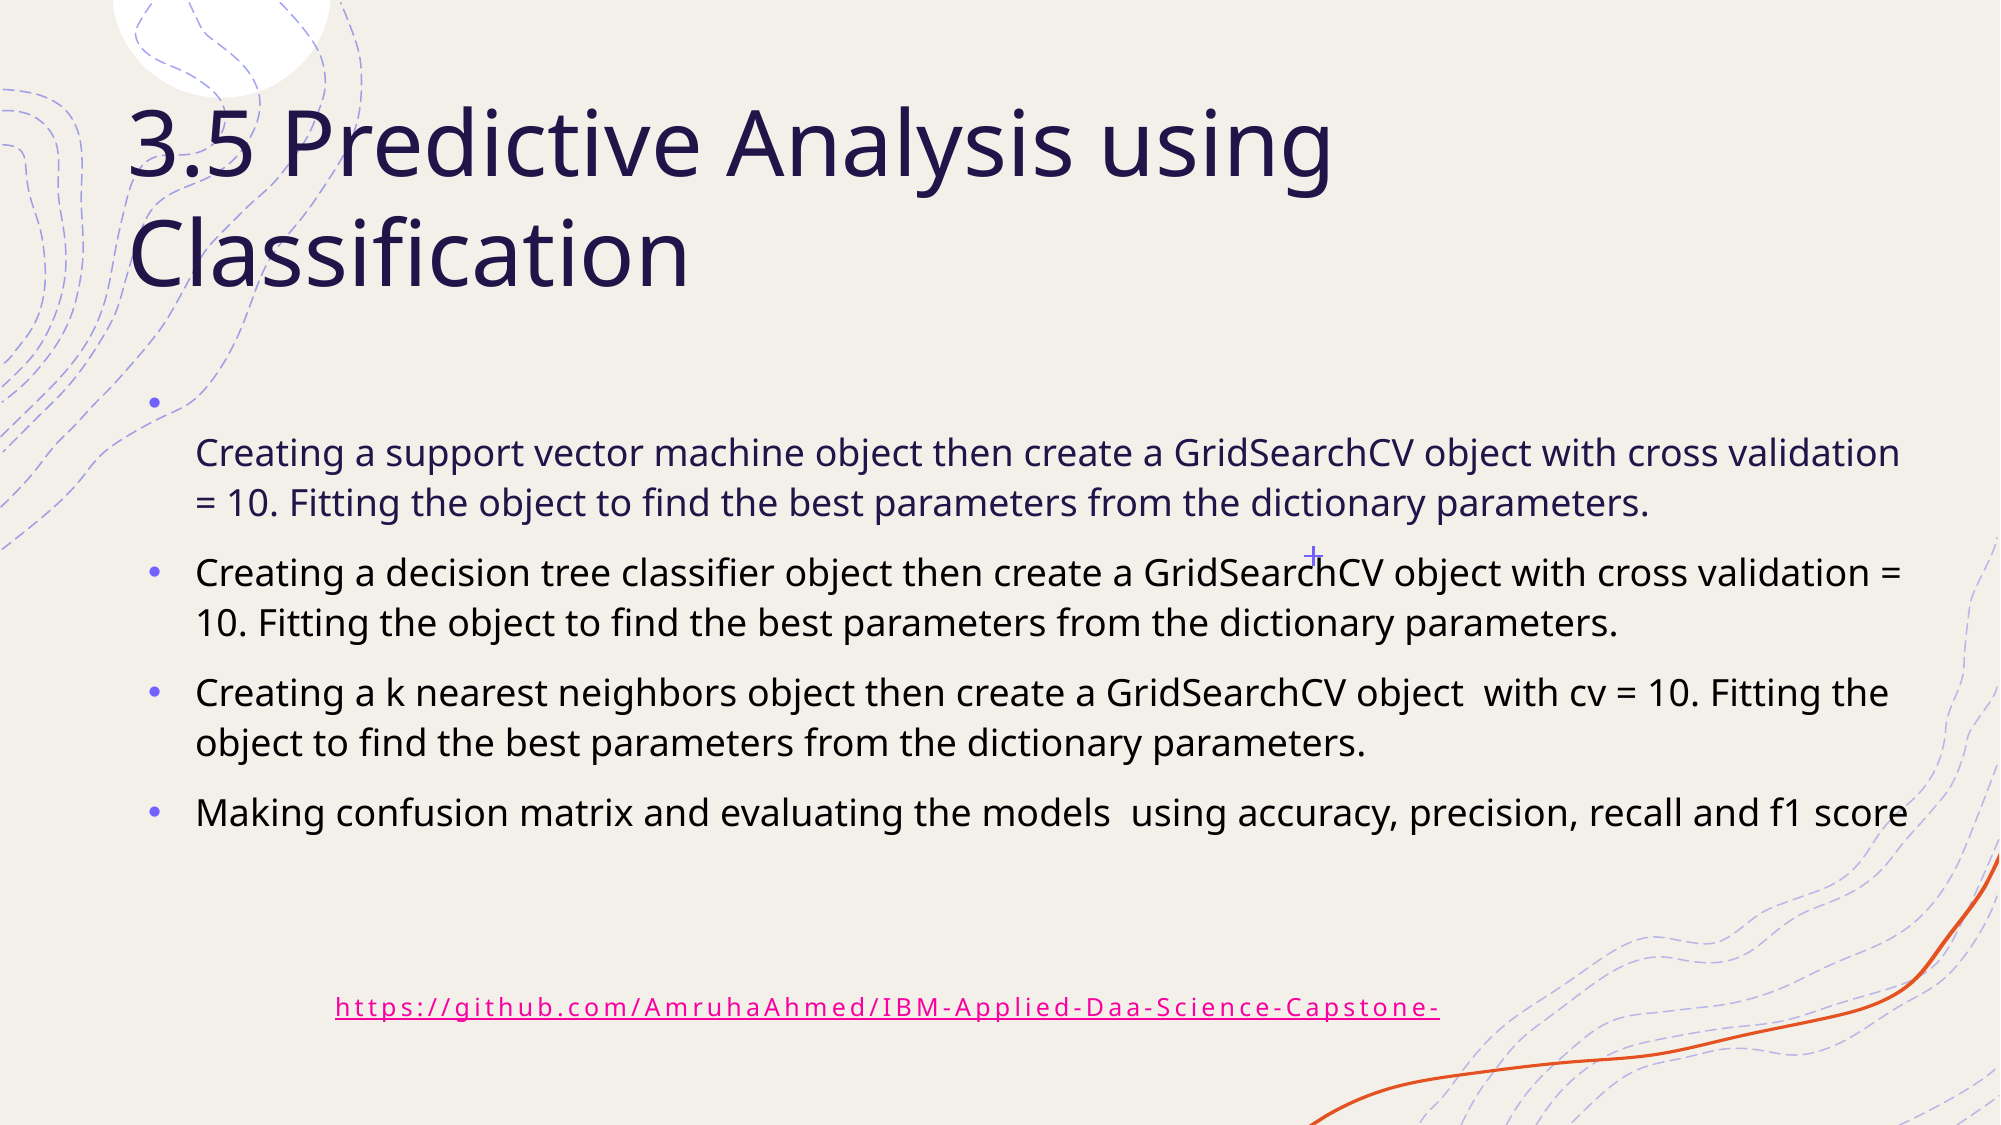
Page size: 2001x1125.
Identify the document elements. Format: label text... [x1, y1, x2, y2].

title 3.5 Predictive Analysis using Classification [112, 50, 1888, 313]
list Creating a support vector machine object then create a GridSearchCV object with cross validation = 10. Fitting the object to find the best parameters from the dictionary parameters. Creating a decision tree classifier object then create a GridSearchCV object with cross validation = 10. Fitting the object to find the best parameters from the dictionary parameters. Creating a k nearest neighbors object then create a GridSearchCV object with cv = 10. Fitting the object to find the best parameters from the dictionary parameters. Making confusion matrix and evaluating the models using accuracy, precision, recall and f1 score [133, 367, 1945, 896]
text_box https://github.com/AmruhaAhmed/IBM-Applied-Daa-Science-Capstone- [177, 983, 1599, 1044]
